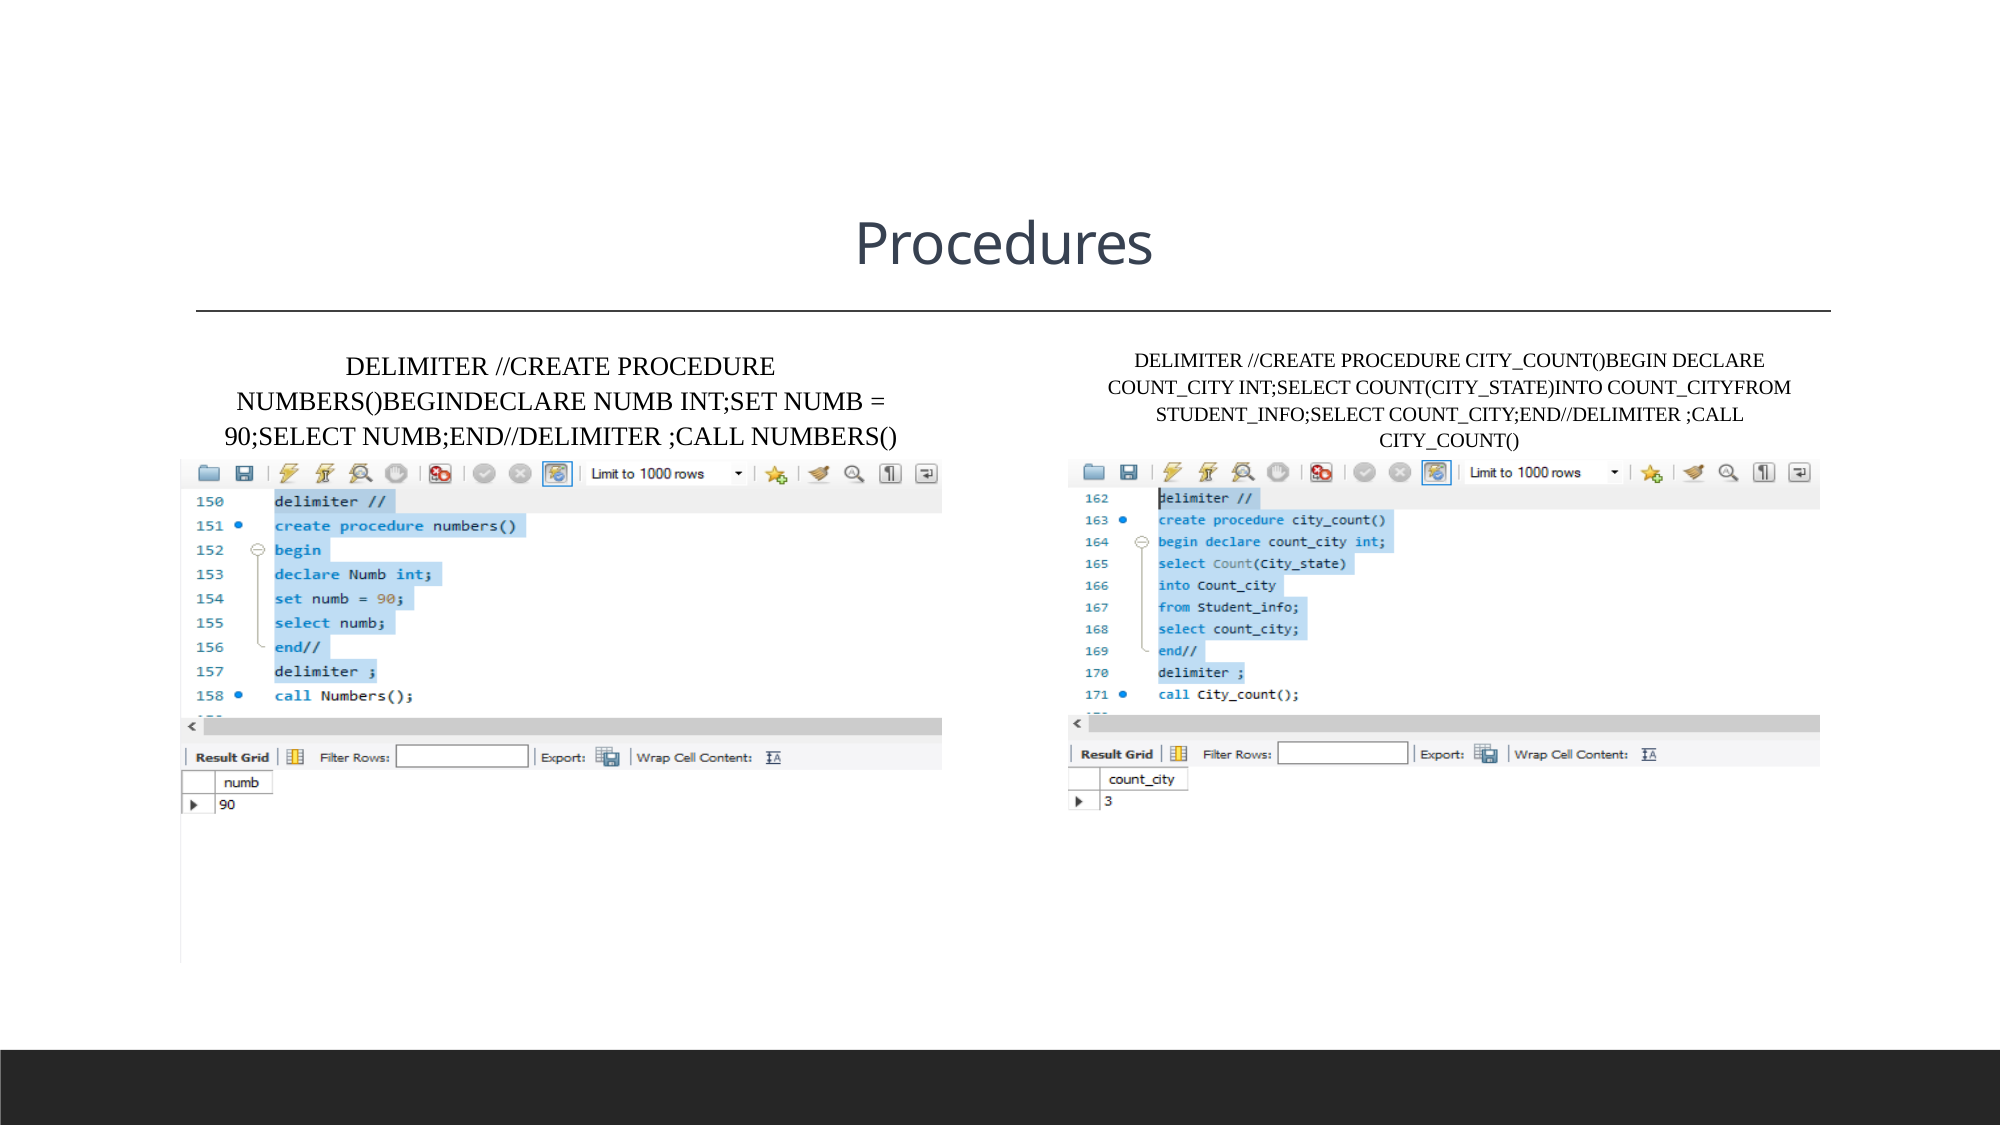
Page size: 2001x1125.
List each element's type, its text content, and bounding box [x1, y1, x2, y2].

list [179, 458, 942, 964]
list delimiter //create procedure numbers()begindeclare Numb int;set numb = 90;select numb;end//delimiter ;call Numbers() [180, 337, 942, 458]
list delimiter //create procedure city_count()begin declare count_city int;select Count(City_state)into Count_cityfrom Student_info;select count_city;end//delimiter ;call City_count() [1068, 337, 1830, 460]
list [1068, 458, 1821, 964]
title Procedures [180, 47, 1830, 285]
